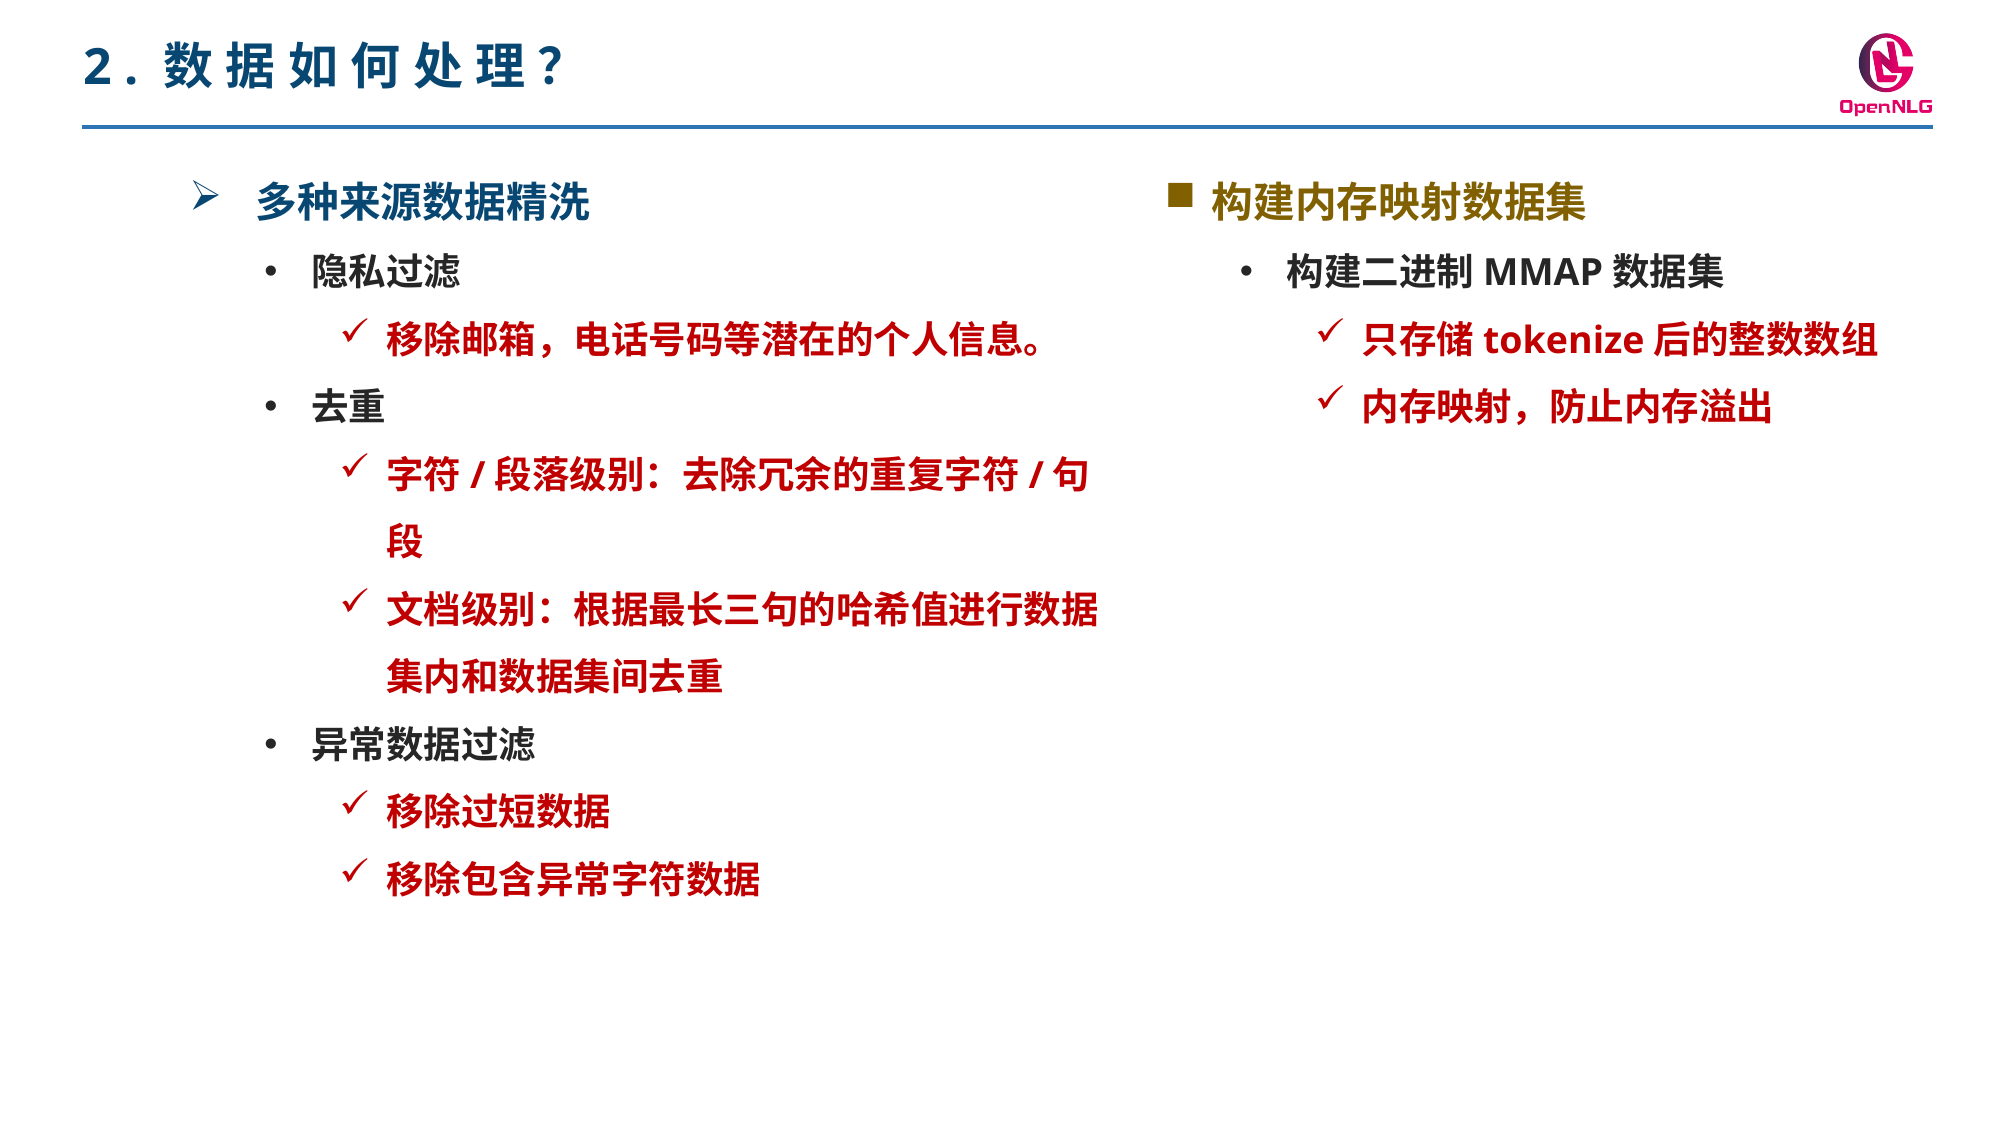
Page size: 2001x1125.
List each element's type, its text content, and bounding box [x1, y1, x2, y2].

text_box 2.数据如何处理？ [68, 27, 604, 103]
text_box 构建内存映射数据集 构建二进制MMAP数据集 只存储tokenize后的整数数组 内存映射，防止内存溢出 [1150, 143, 2000, 504]
picture [1838, 24, 1934, 127]
text_box 多种来源数据精洗 隐私过滤 移除邮箱，电话号码等潜在的个人信息。 去重 字符/段落级别：去除冗余的重复字符/句段 文档级别：根据最长三句的哈希值进行数据集内和数据集间去重 异常数据过滤 移除过短数据 移除包含异常字符数据 [174, 143, 1136, 976]
